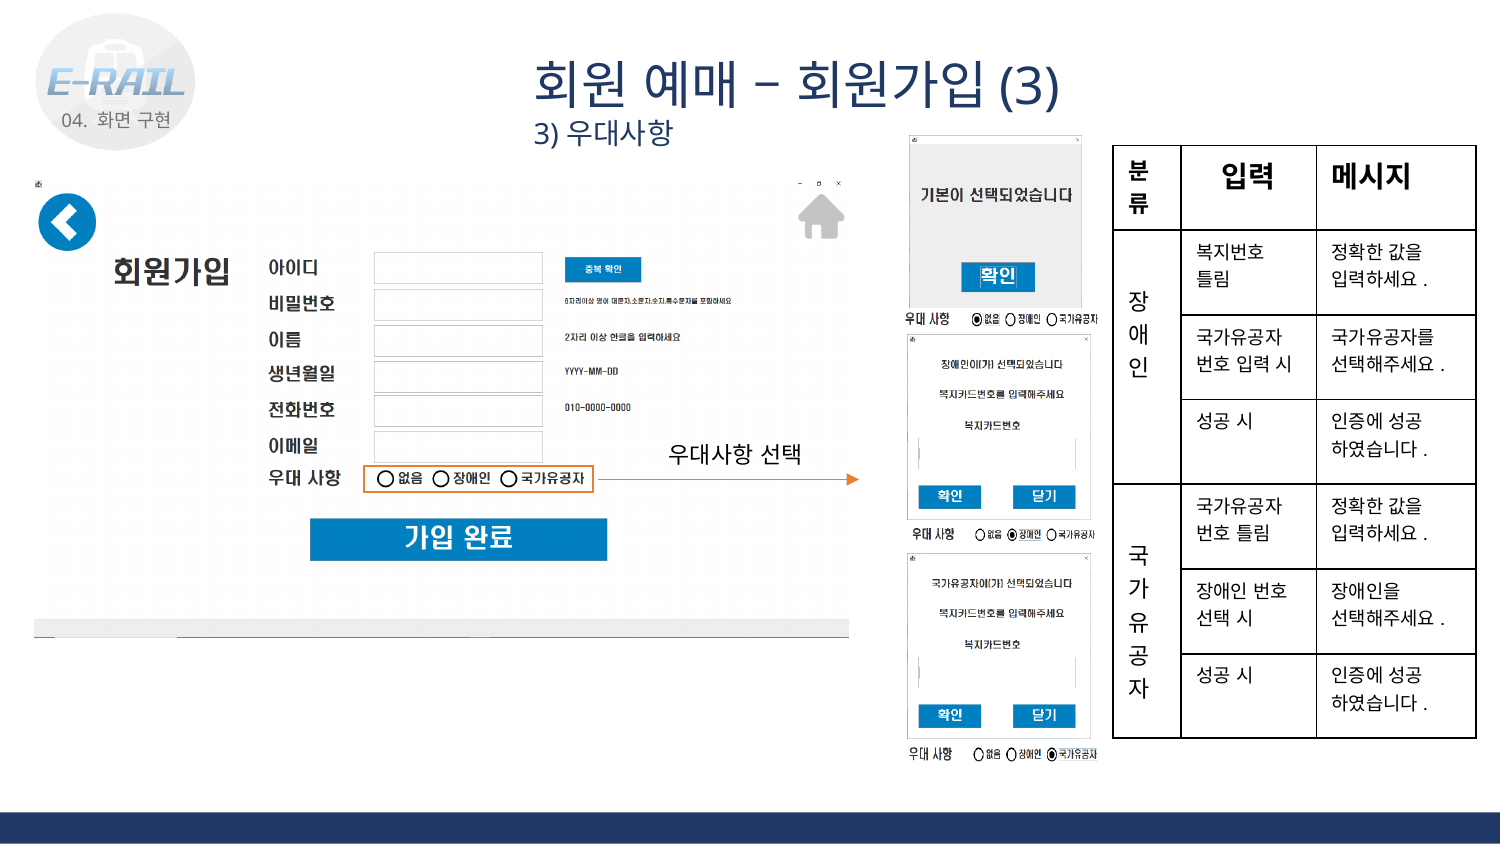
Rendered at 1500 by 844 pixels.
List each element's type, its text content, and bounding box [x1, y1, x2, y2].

text_box [0, 811, 1500, 844]
table_cell 복지번호 틀림 [1182, 231, 1316, 314]
table_header 분류 [1114, 146, 1180, 229]
table_cell 장애인 [1114, 231, 1180, 483]
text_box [27, 7, 211, 162]
table_cell 정확한 값을 입력하세요. [1317, 485, 1475, 568]
table_cell 성공 시 [1182, 400, 1316, 483]
table_cell 인증에 성공 하였습니다. [1317, 400, 1475, 483]
picture [902, 135, 1105, 520]
table_cell 국가유공자 번호 입력 시 [1182, 316, 1316, 399]
text_box 회원 예매 – 회원가입(3) 3)우대사항 [518, 45, 1124, 158]
table_cell 장애인을 선택해주세요. [1317, 570, 1475, 653]
table_cell 국가유공자를 선택해주세요. [1317, 316, 1475, 399]
picture [909, 523, 1105, 549]
table_header 메시지 [1317, 146, 1475, 229]
table_header 입력 [1182, 146, 1316, 229]
picture [34, 179, 849, 638]
table_cell 국가 유공자 [1114, 485, 1180, 737]
table_cell 국가유공자 번호 틀림 [1182, 485, 1316, 568]
table_cell 장애인 번호 선택 시 [1182, 570, 1316, 653]
table_cell 정확한 값을 입력하세요. [1317, 231, 1475, 314]
table_cell 성공 시 [1182, 655, 1316, 737]
picture [907, 742, 1105, 769]
picture [907, 553, 1091, 739]
table_cell 인증에 성공 하였습니다. [1317, 655, 1475, 737]
